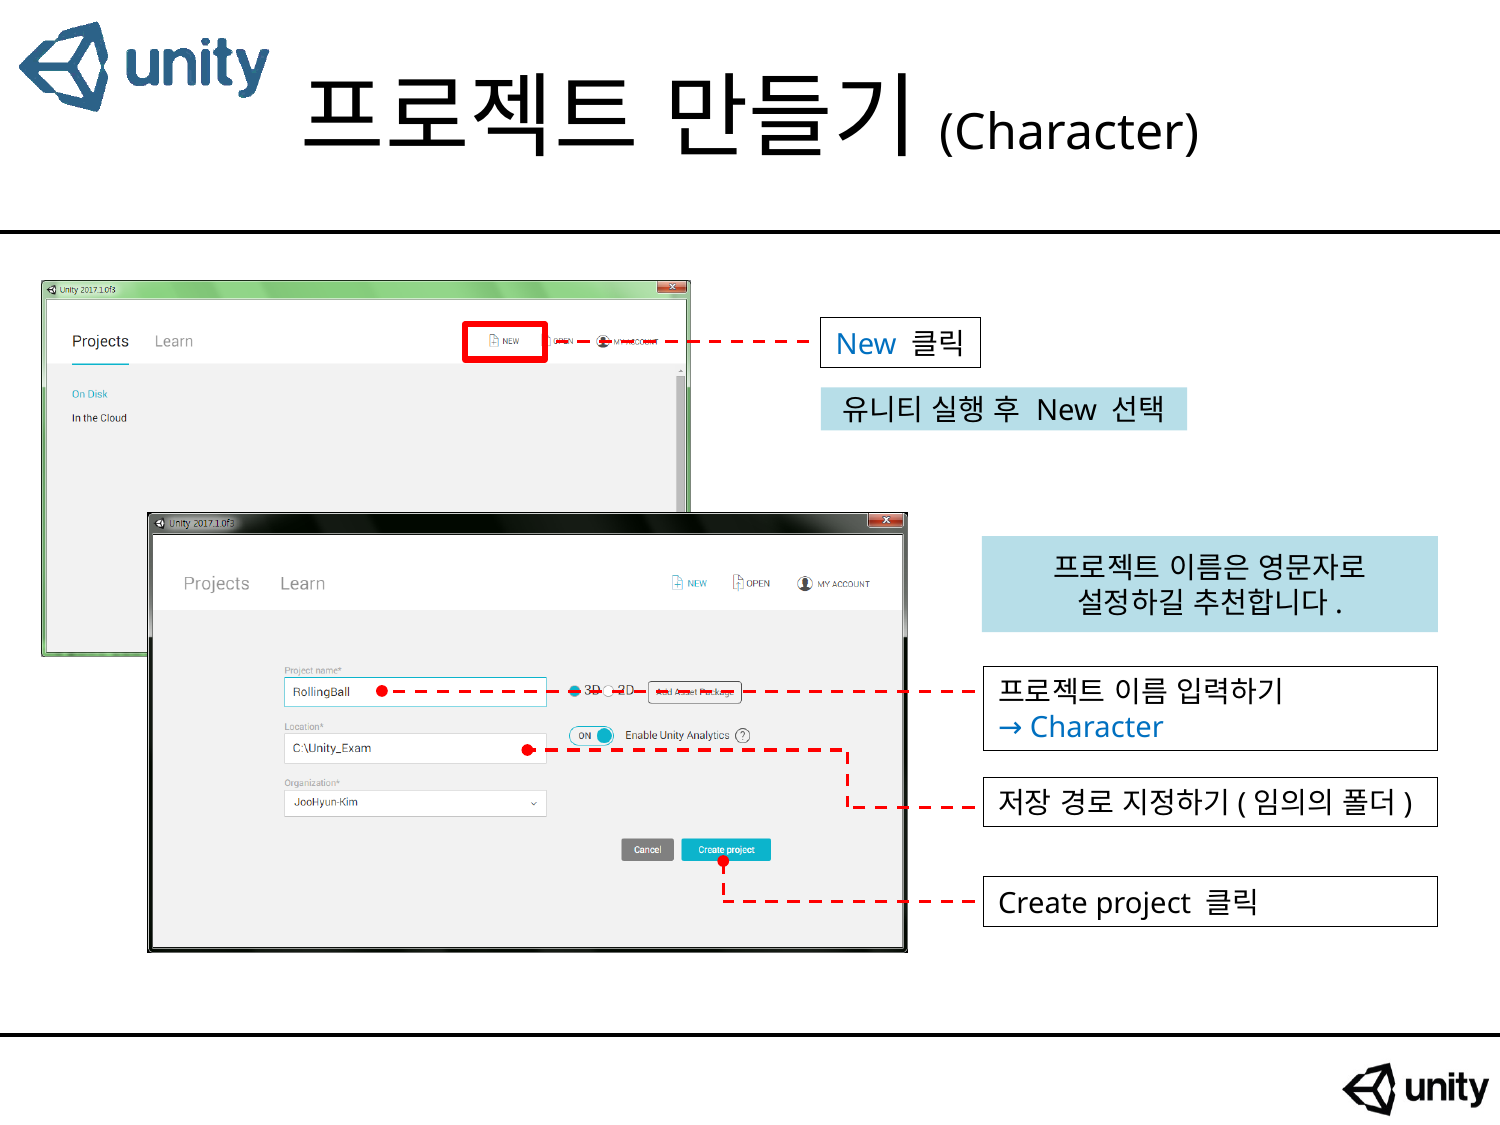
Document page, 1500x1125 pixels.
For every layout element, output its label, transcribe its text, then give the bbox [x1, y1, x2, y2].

title 프로젝트 만들기(Character) [75, 19, 1425, 207]
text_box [41, 280, 692, 658]
picture [147, 512, 908, 953]
text_box 프로젝트 이름은 영문자로 설정하길 추천합니다. [980, 534, 1440, 634]
picture [1336, 1058, 1500, 1123]
text_box 유니티 실행 후 New 선택 [819, 385, 1189, 432]
text_box Create project 클릭 [983, 876, 1438, 927]
text_box 프로젝트 이름 입력하기 → Character [983, 666, 1438, 751]
text_box New 클릭 [820, 317, 981, 368]
picture [8, 14, 290, 125]
text_box 저장 경로 지정하기(임의의 폴더) [983, 777, 1438, 827]
